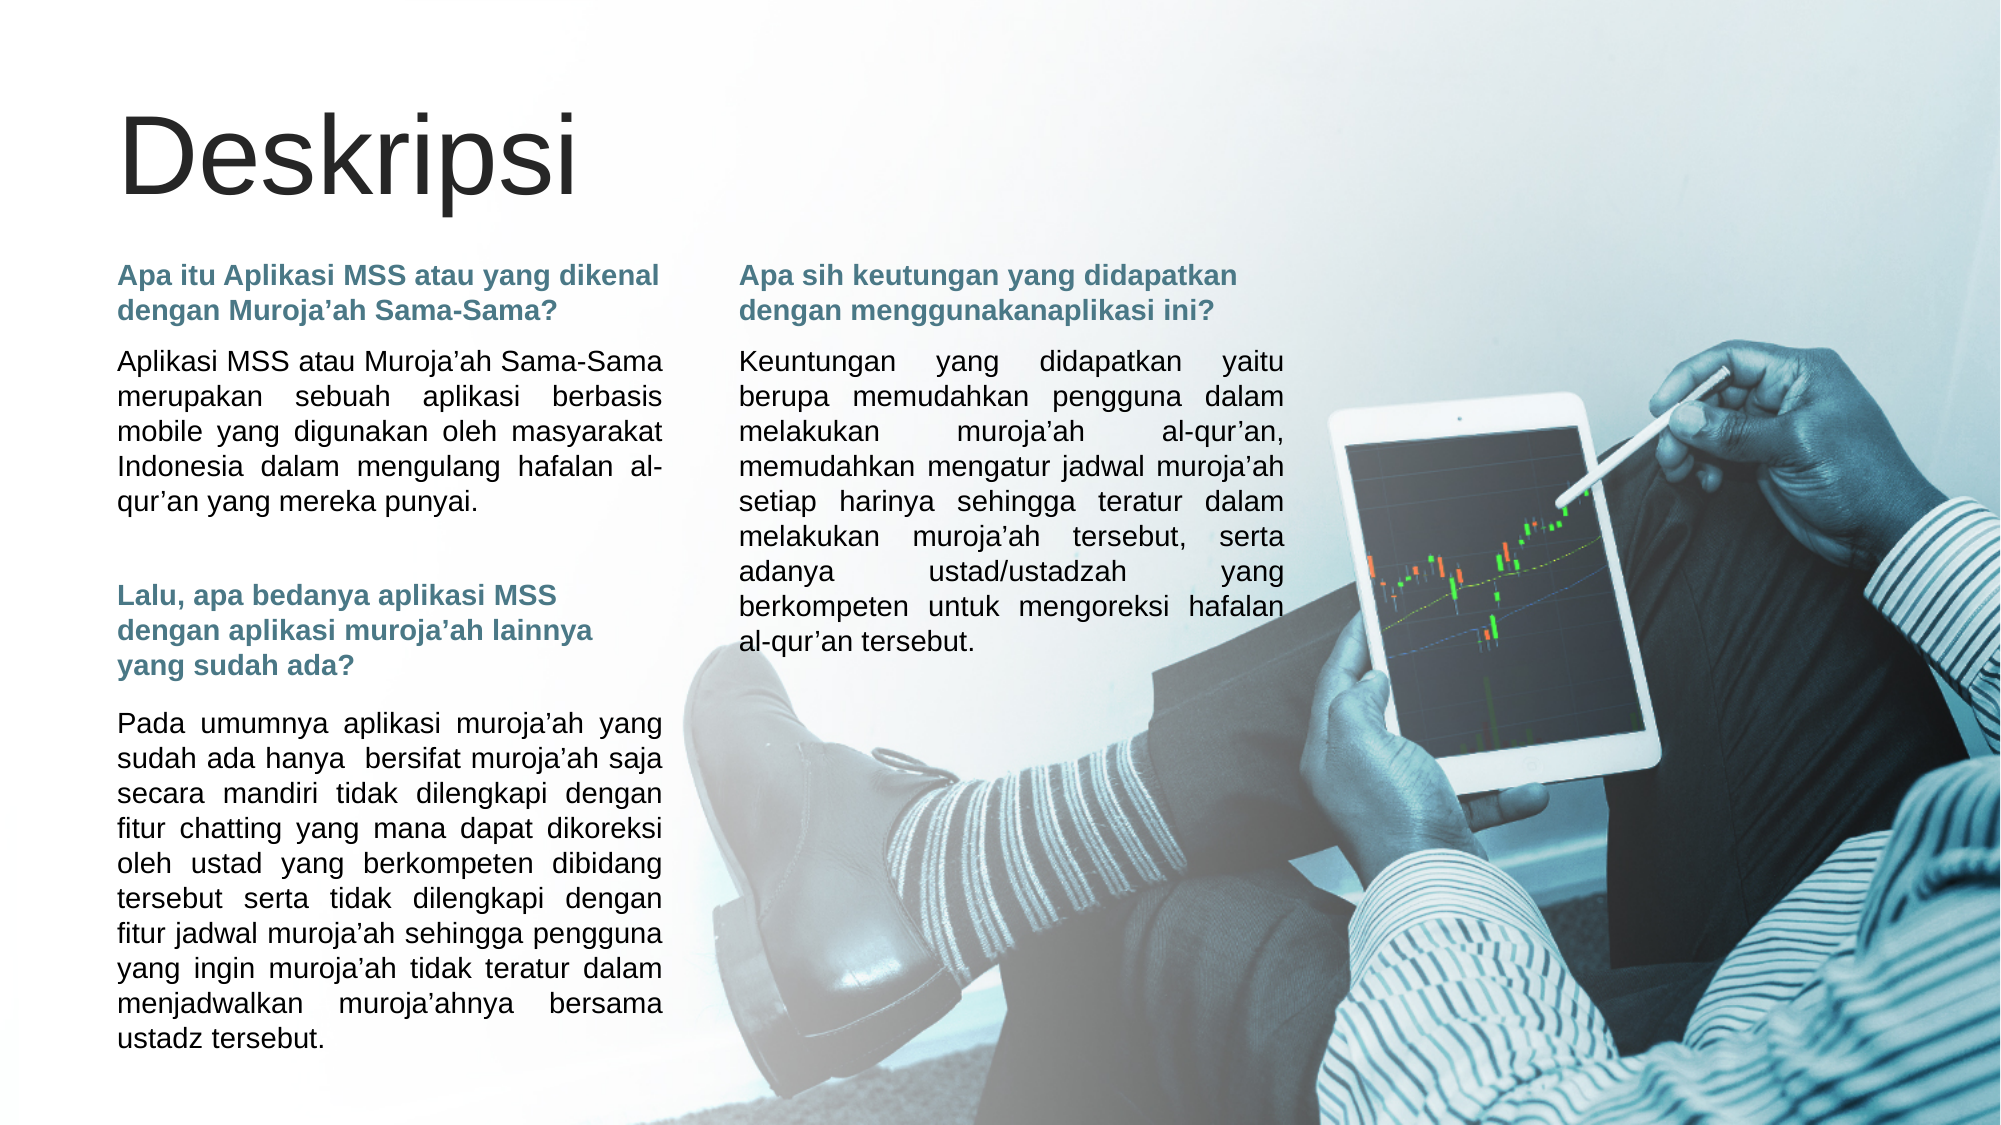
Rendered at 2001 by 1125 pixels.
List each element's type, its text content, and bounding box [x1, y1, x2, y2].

picture [0, 0, 2001, 1125]
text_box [102, 568, 679, 1066]
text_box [723, 249, 1300, 669]
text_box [102, 249, 679, 528]
text_box Deskripsi [102, 74, 1513, 224]
